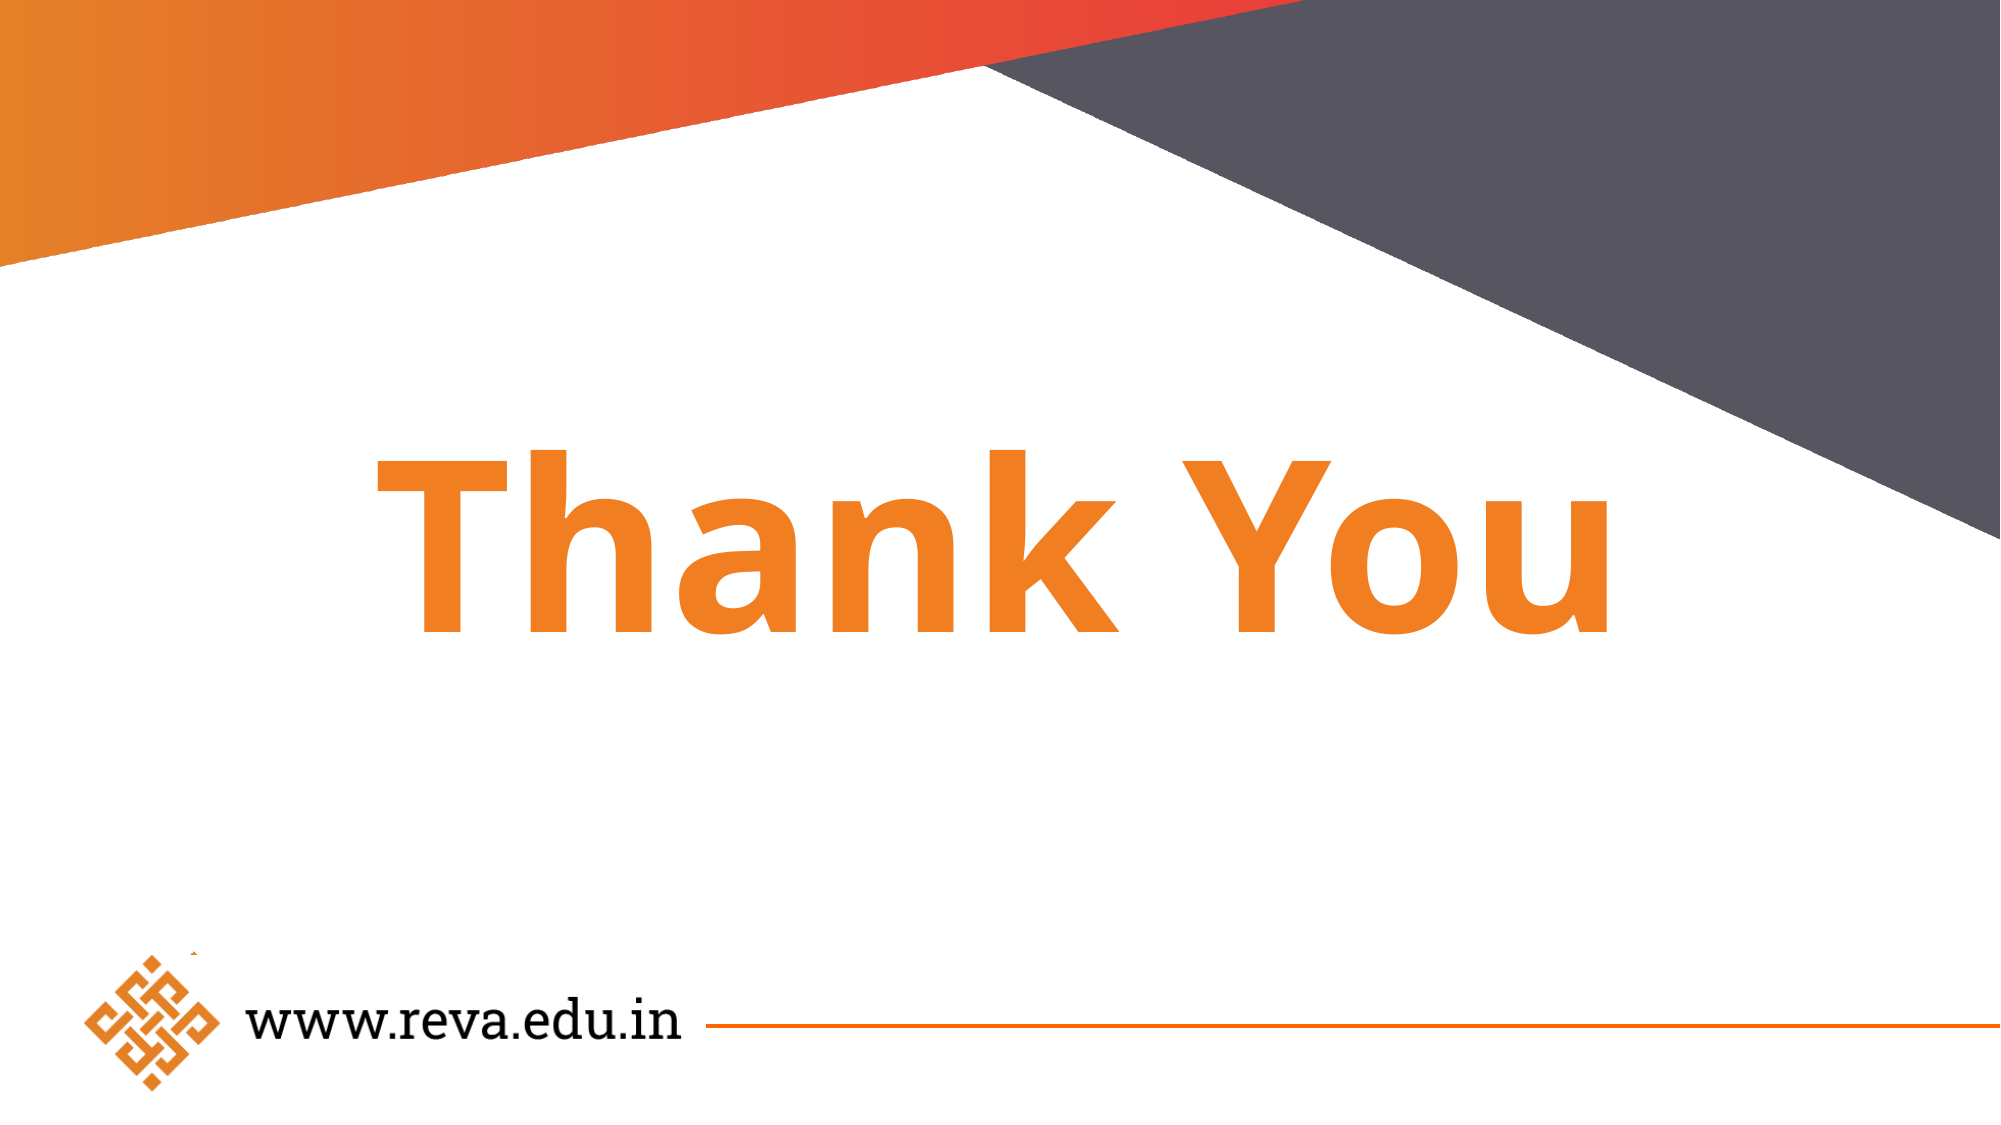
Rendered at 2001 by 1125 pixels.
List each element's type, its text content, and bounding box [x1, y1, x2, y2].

text_box Thank You [359, 417, 1641, 692]
picture [0, 0, 2000, 1125]
